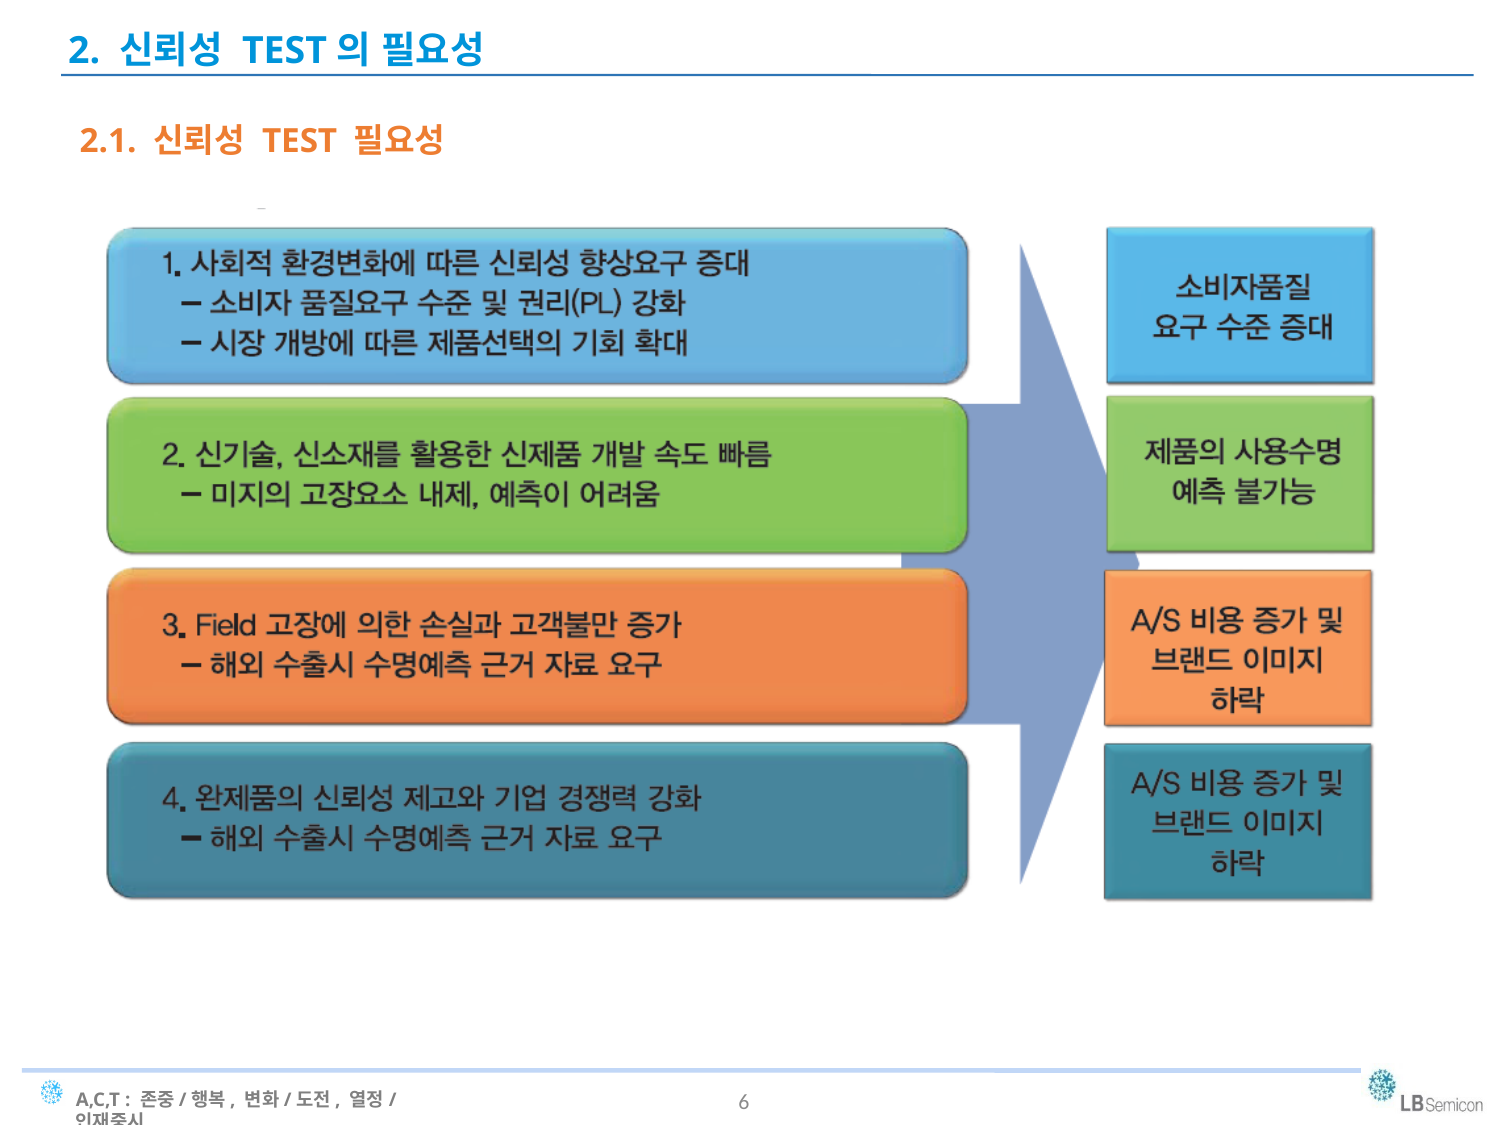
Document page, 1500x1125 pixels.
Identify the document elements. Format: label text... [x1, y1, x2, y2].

text_box 2.1. 신뢰성 TEST 필요성 [64, 91, 1436, 167]
picture [75, 208, 1412, 929]
picture [1361, 1063, 1489, 1120]
slide_number 6 [705, 1070, 765, 1125]
text_box 2. 신뢰성 TEST의 필요성 [53, 19, 892, 79]
